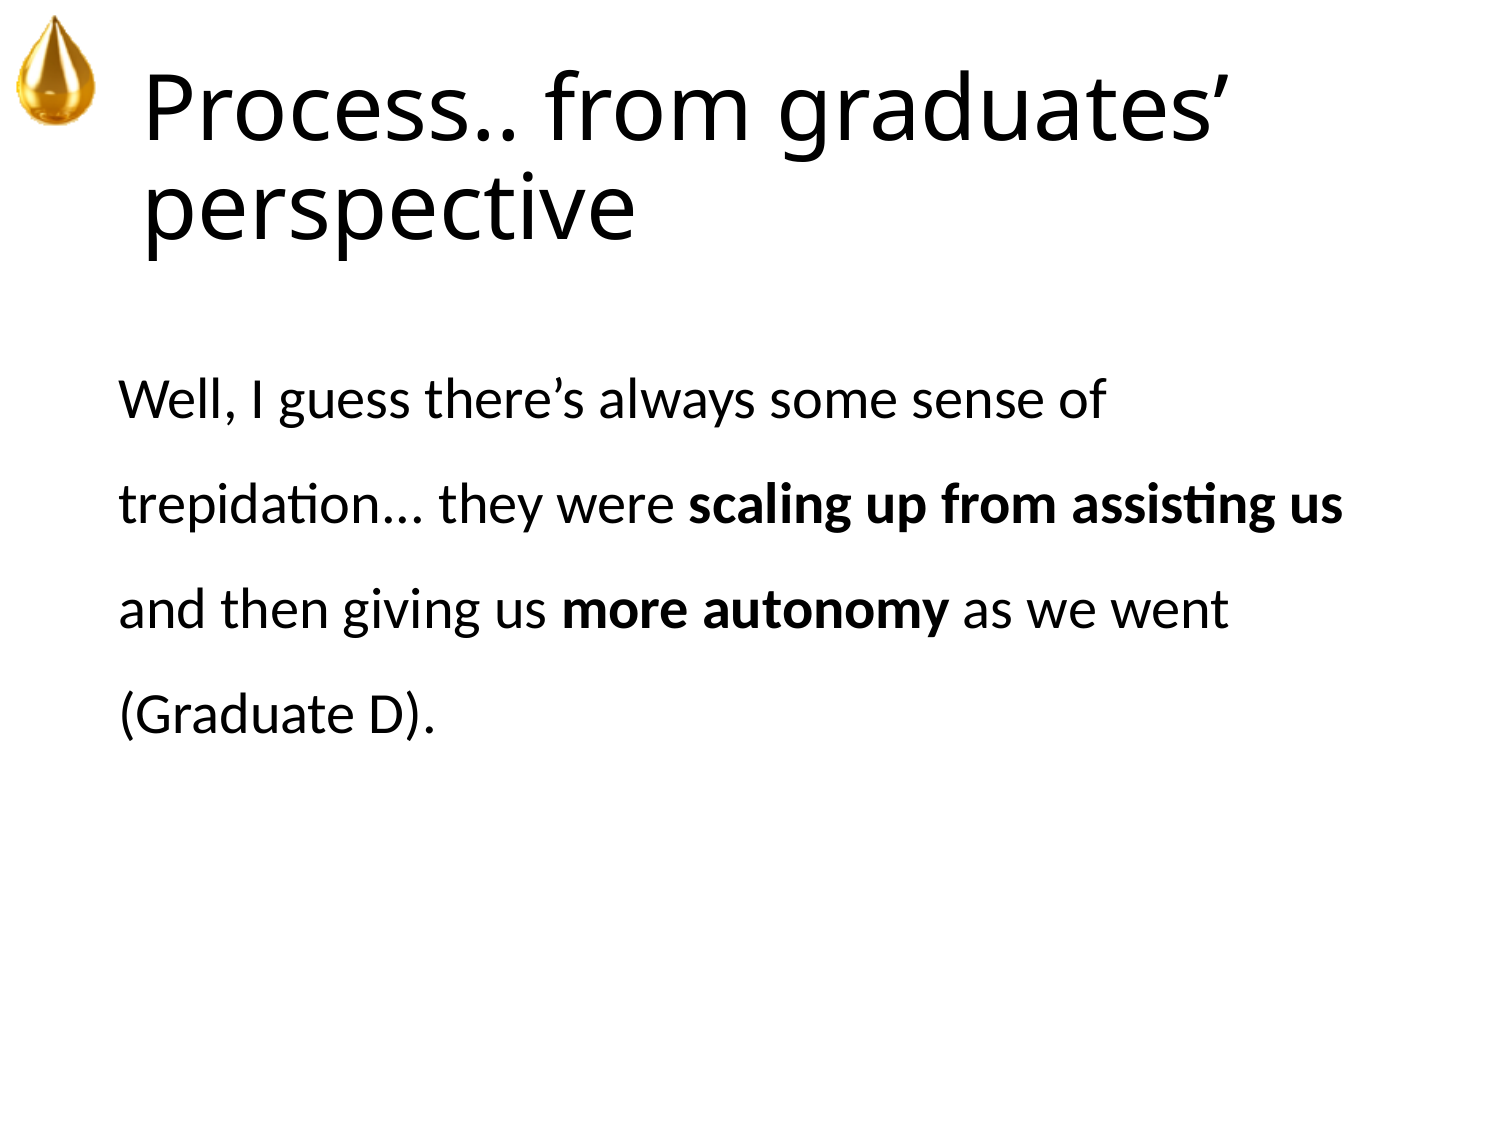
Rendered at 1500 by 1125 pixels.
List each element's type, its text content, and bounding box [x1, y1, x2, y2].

picture [12, 14, 99, 129]
title Process.. from graduates’ perspective [126, 51, 1421, 270]
list Well, I guess there’s always some sense of trepidation... they were scaling up from assisting us and then giving us more autonomy as we went (Graduate D). [103, 318, 1397, 1032]
